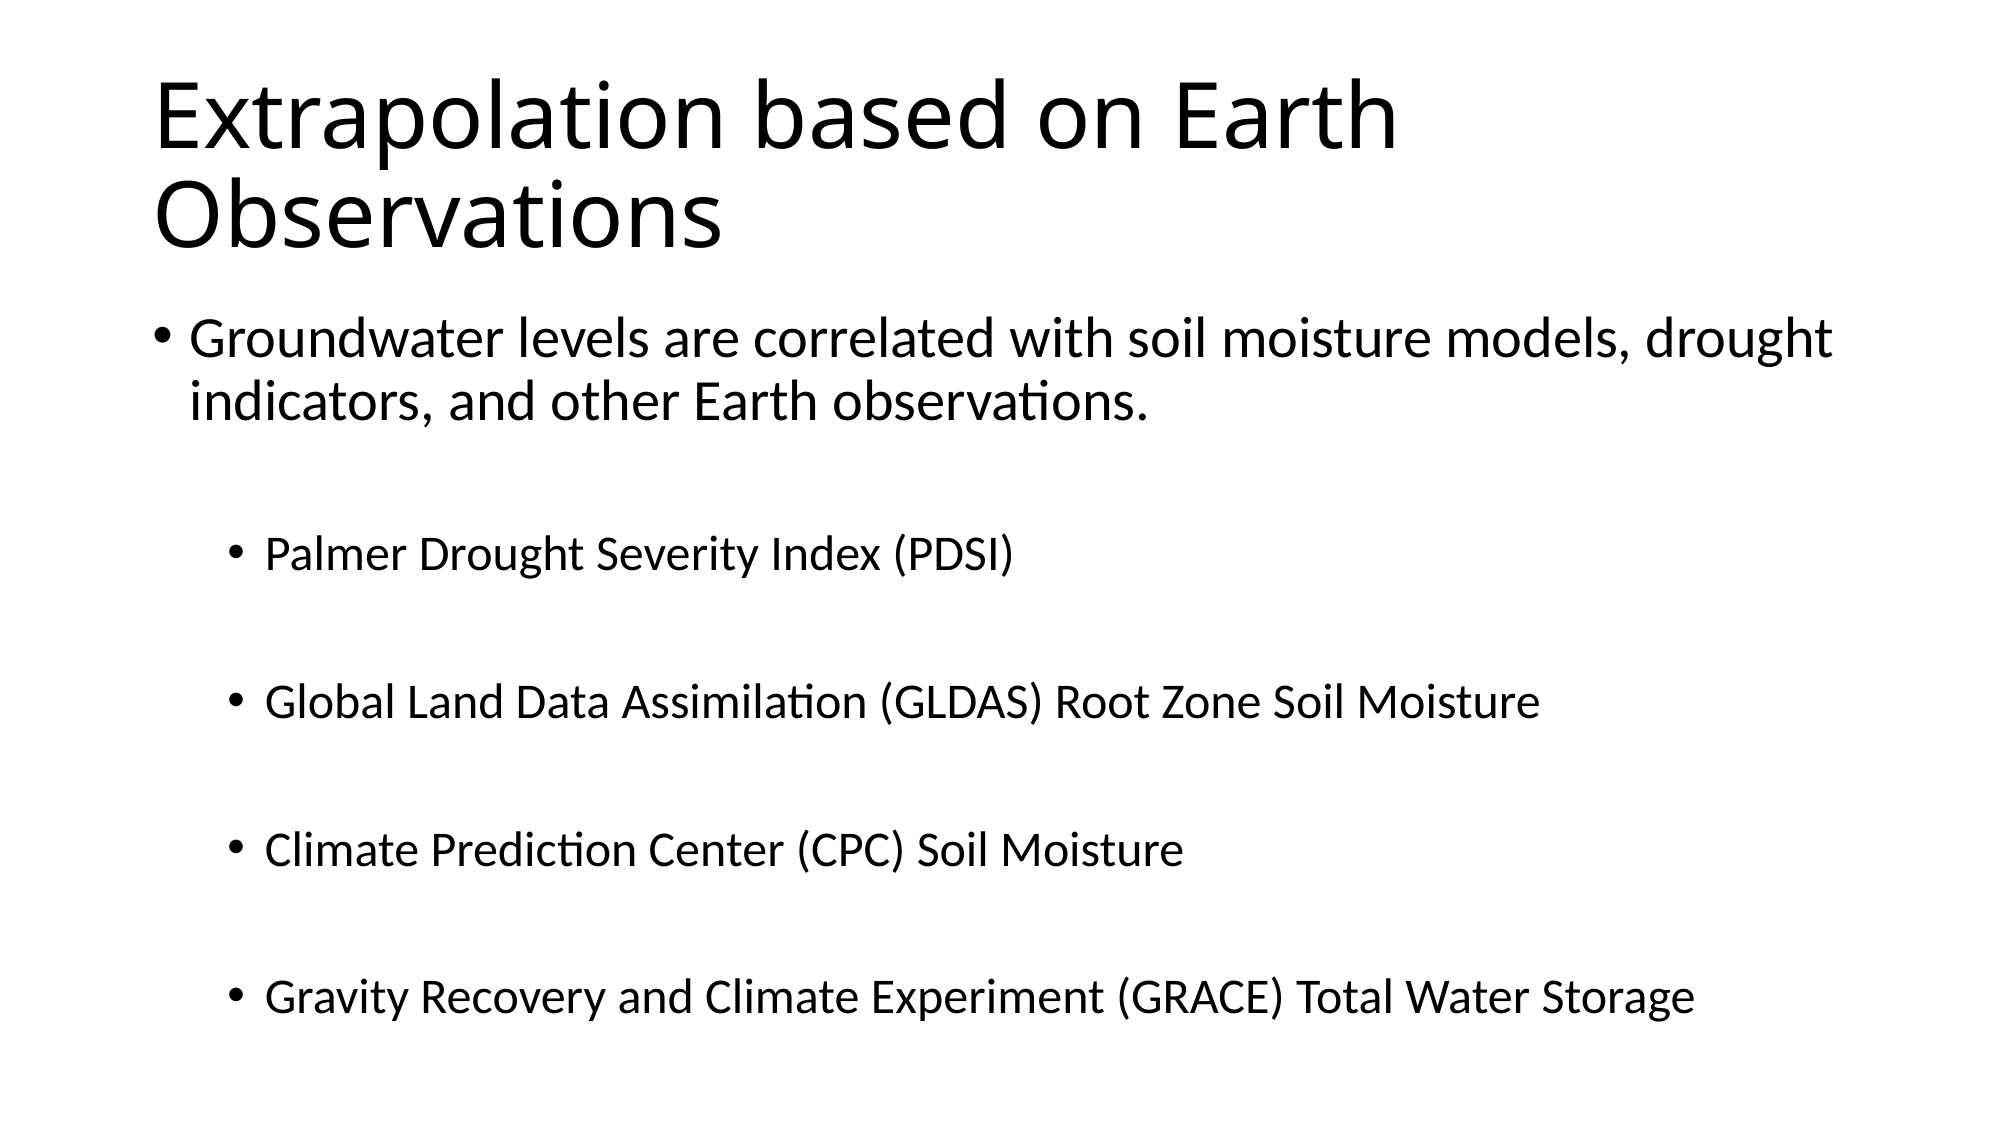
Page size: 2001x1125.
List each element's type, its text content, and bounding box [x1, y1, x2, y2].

title Extrapolation based on Earth Observations [137, 59, 1863, 278]
list Groundwater levels are correlated with soil moisture models, drought indicators, and other Earth observations. Palmer Drought Severity Index (PDSI) Global Land Data Assimilation (GLDAS) Root Zone Soil Moisture Climate Prediction Center (CPC) Soil Moisture Gravity Recovery and Climate Experiment (GRACE) Total Water Storage [137, 299, 1863, 1014]
